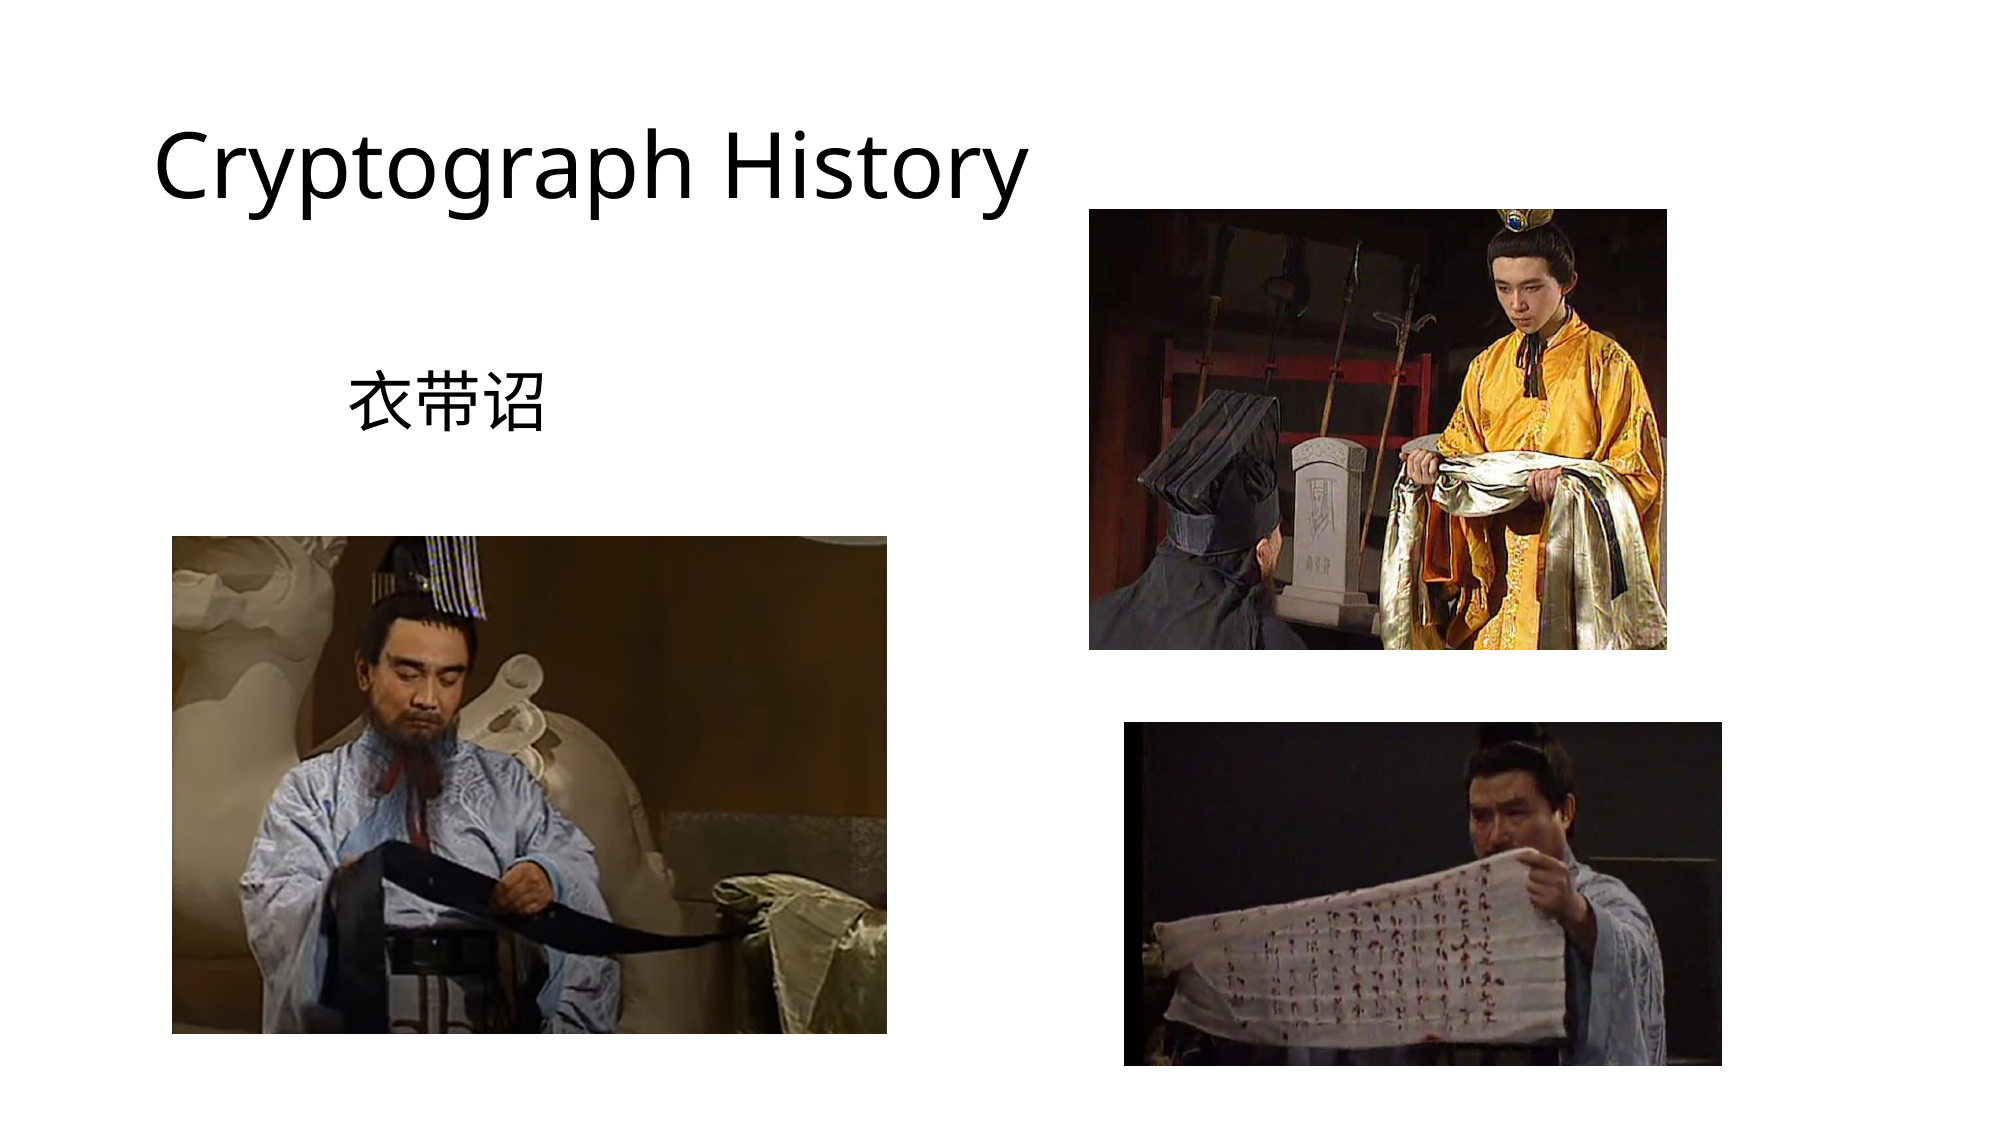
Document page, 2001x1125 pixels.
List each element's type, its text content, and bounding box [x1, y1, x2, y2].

picture [1089, 209, 1667, 650]
title Cryptograph History [137, 59, 1863, 278]
picture [172, 536, 887, 1034]
text_box 衣带诏 [333, 352, 726, 448]
picture [1124, 722, 1722, 1066]
